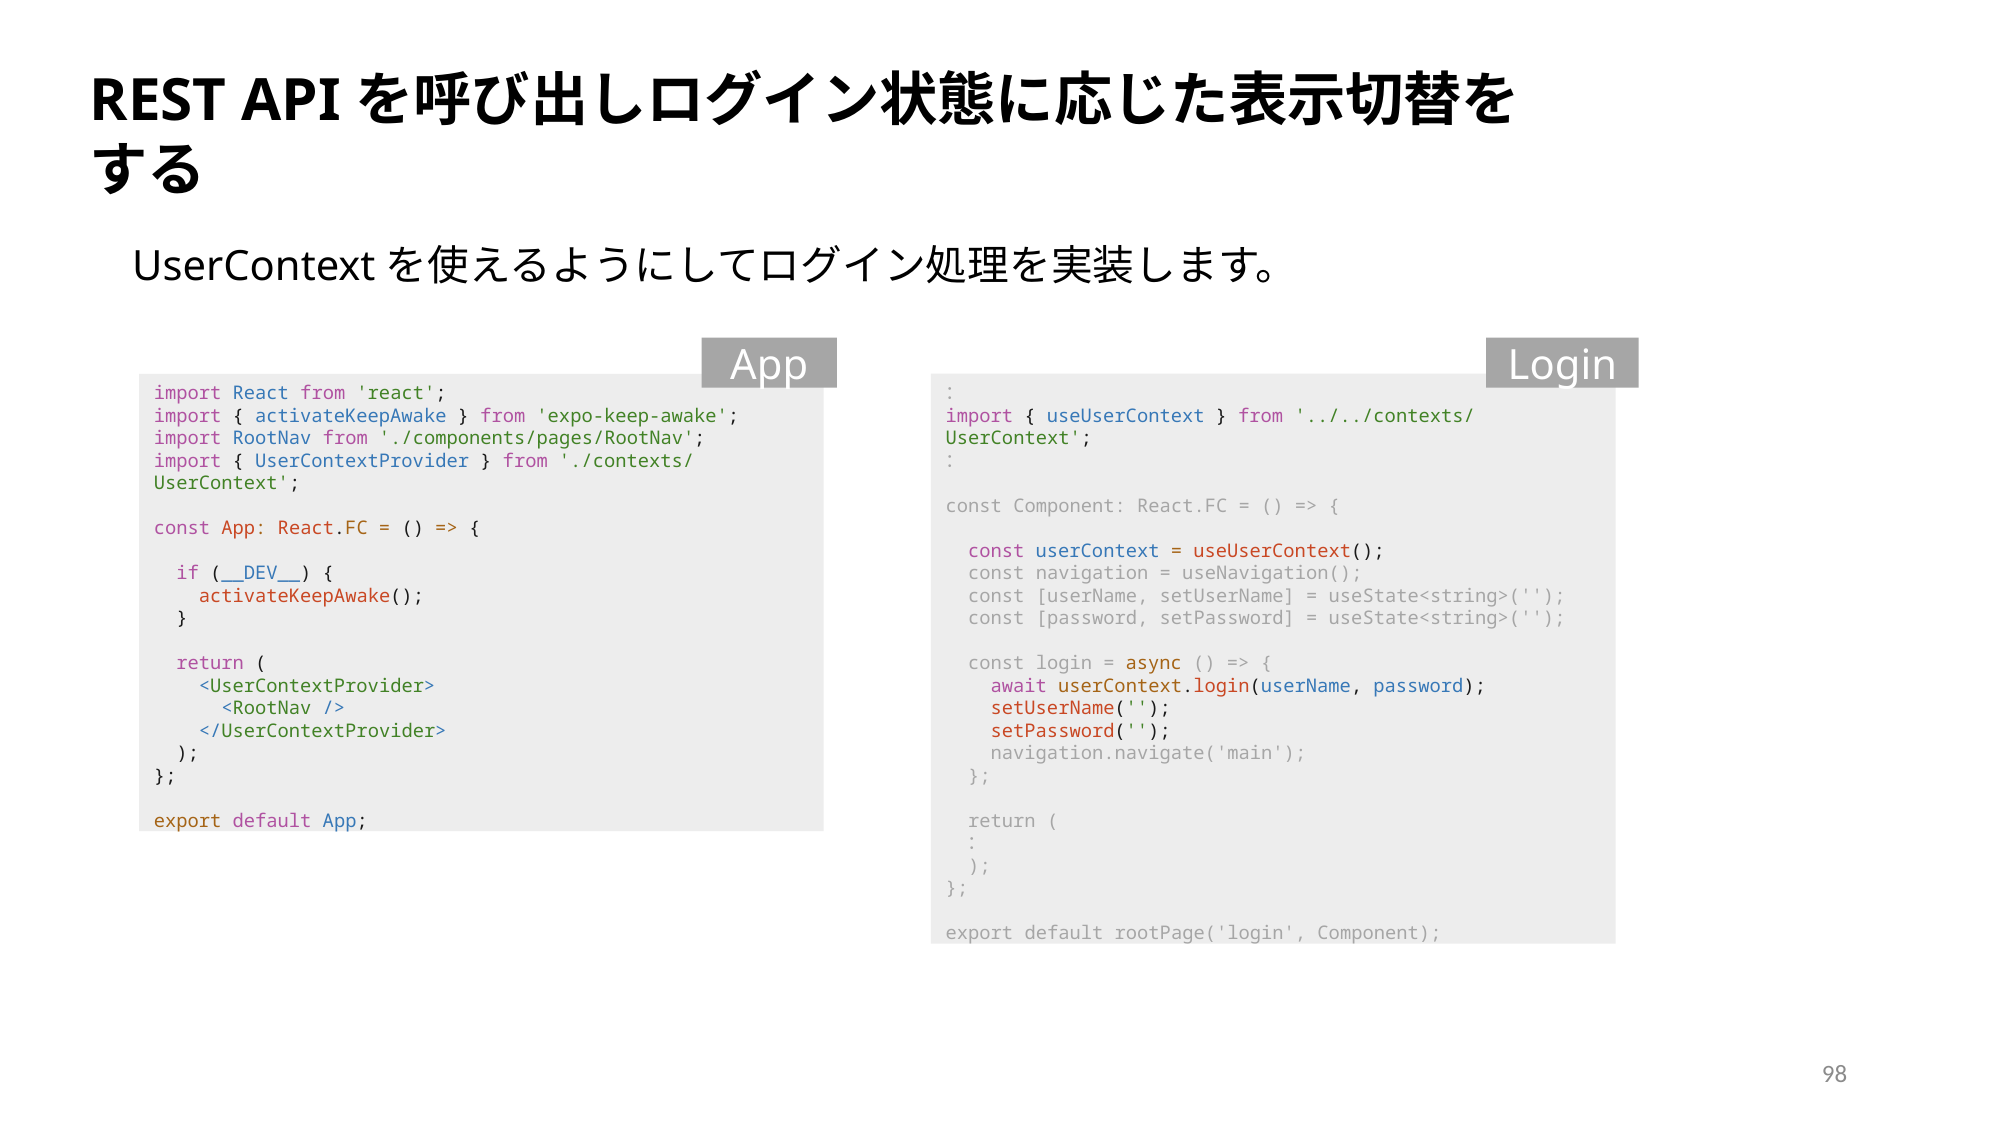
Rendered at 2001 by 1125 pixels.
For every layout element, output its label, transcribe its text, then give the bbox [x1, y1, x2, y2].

text_box REST APIを呼び出しログイン状態に応じた表示切替をする [74, 54, 1563, 210]
text_box UserContextを使えるようにしてログイン処理を実装します。 [117, 214, 1904, 363]
text_box import React from 'react'; import { activateKeepAwake } from 'expo-keep-awake'; import RootNav from './components/pages/RootNav'; import { UserContextProvider } from './contexts/UserContext'; const App: React.FC = () => { if (__DEV__) { activateKeepAwake(); } return ( <UserContextProvider> <RootNav /> </UserContextProvider> ); }; export default App; [139, 373, 824, 832]
slide_number 98 [1412, 1042, 1863, 1103]
text_box Login [1486, 337, 1639, 388]
text_box App [701, 337, 837, 388]
text_box ： import { useUserContext } from '../../contexts/UserContext'; ： const Component: React.FC = () => { const userContext = useUserContext(); const navigation = useNavigation(); const [userName, setUserName] = useState<string>(''); const [password, setPassword] = useState<string>(''); const login = async () => { await userContext.login(userName, password); setUserName(''); setPassword(''); navigation.navigate('main'); }; return ( ： ); }; export default rootPage('login', Component); [930, 373, 1616, 944]
